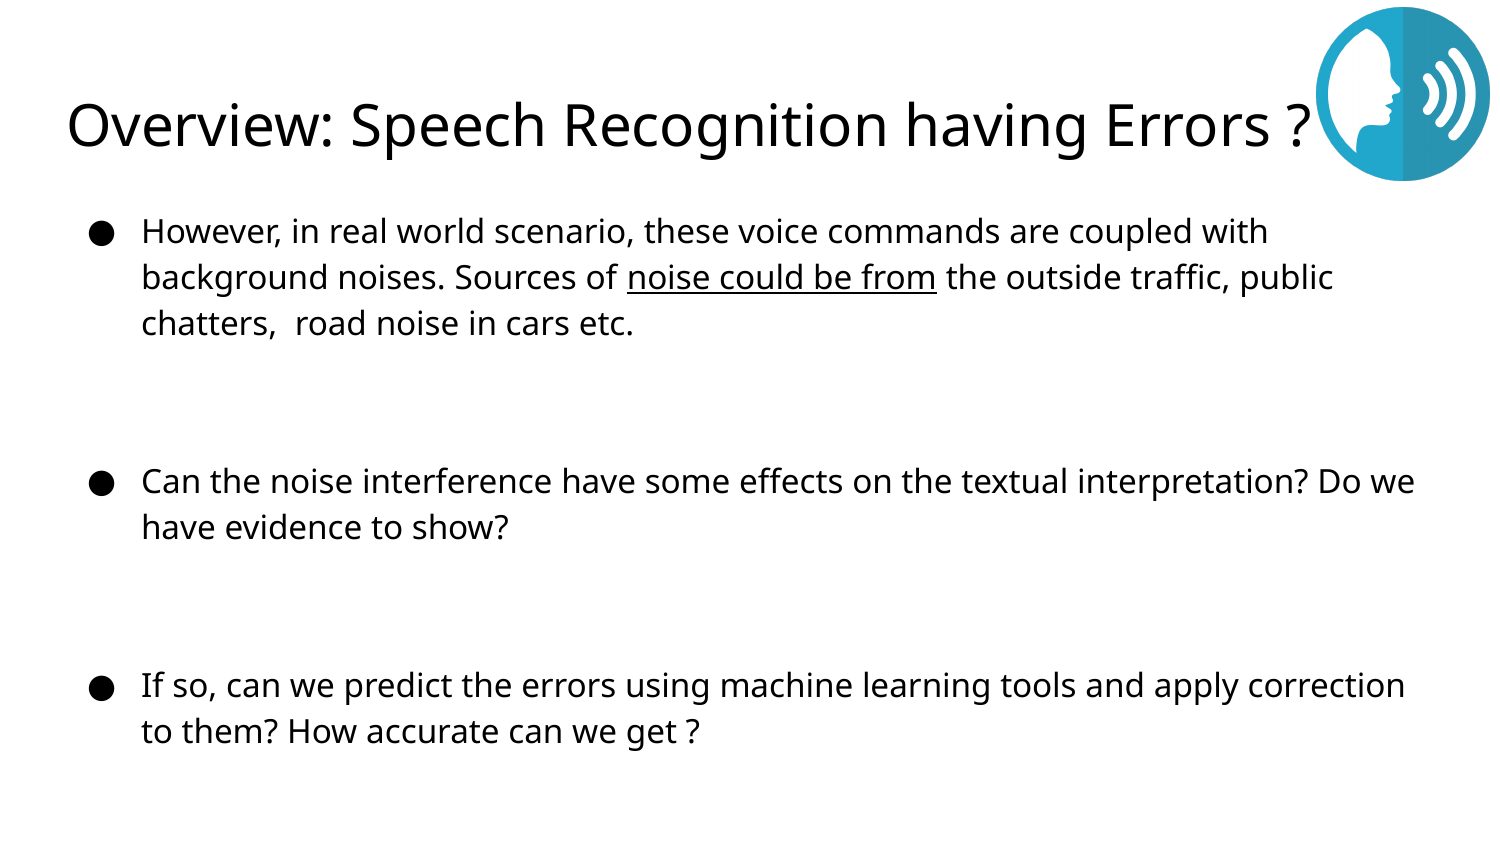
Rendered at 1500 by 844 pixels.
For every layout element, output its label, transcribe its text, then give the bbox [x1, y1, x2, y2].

list However, in real world scenario, these voice commands are coupled with background noises. Sources of noise could be from the outside traffic, public chatters, road noise in cars etc. Can the noise interference have some effects on the textual interpretation? Do we have evidence to show? If so, can we predict the errors using machine learning tools and apply correction to them? How accurate can we get ? [51, 189, 1449, 750]
picture [1315, 7, 1490, 182]
title Overview: Speech Recognition having Errors ? [51, 72, 1310, 167]
